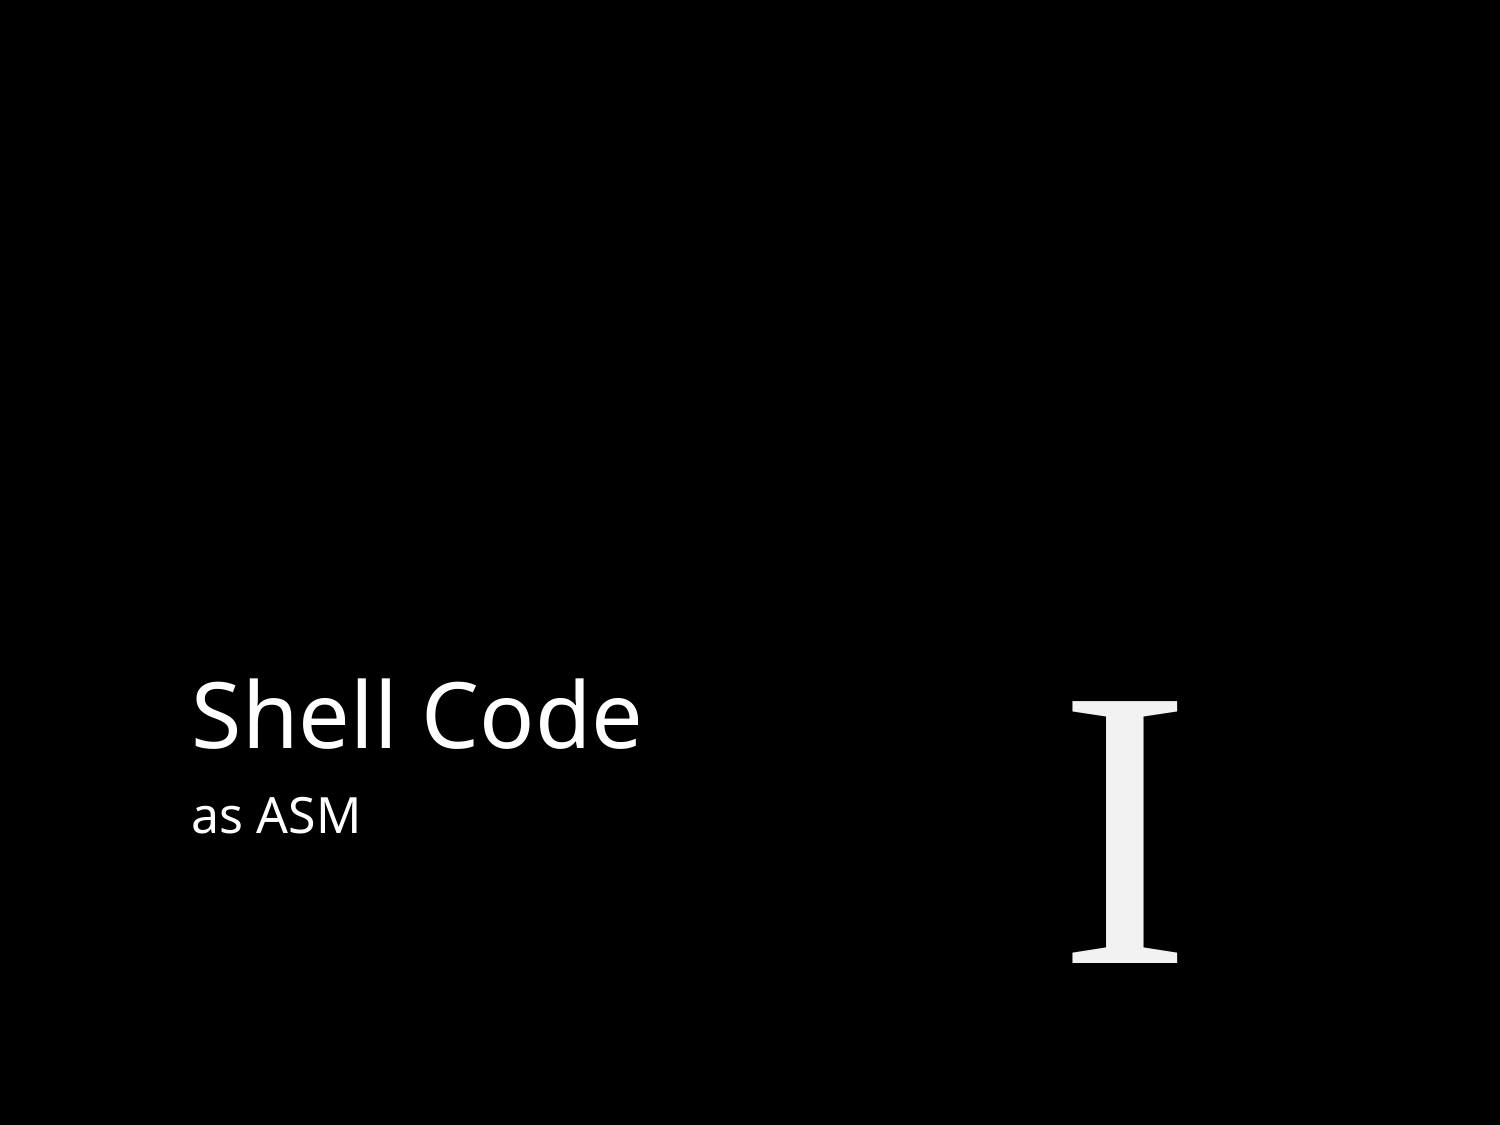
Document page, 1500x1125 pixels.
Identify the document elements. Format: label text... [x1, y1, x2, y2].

text_box as ASM [177, 775, 749, 851]
text_box I [749, 556, 1500, 1051]
text_box Shell Code [177, 649, 749, 775]
